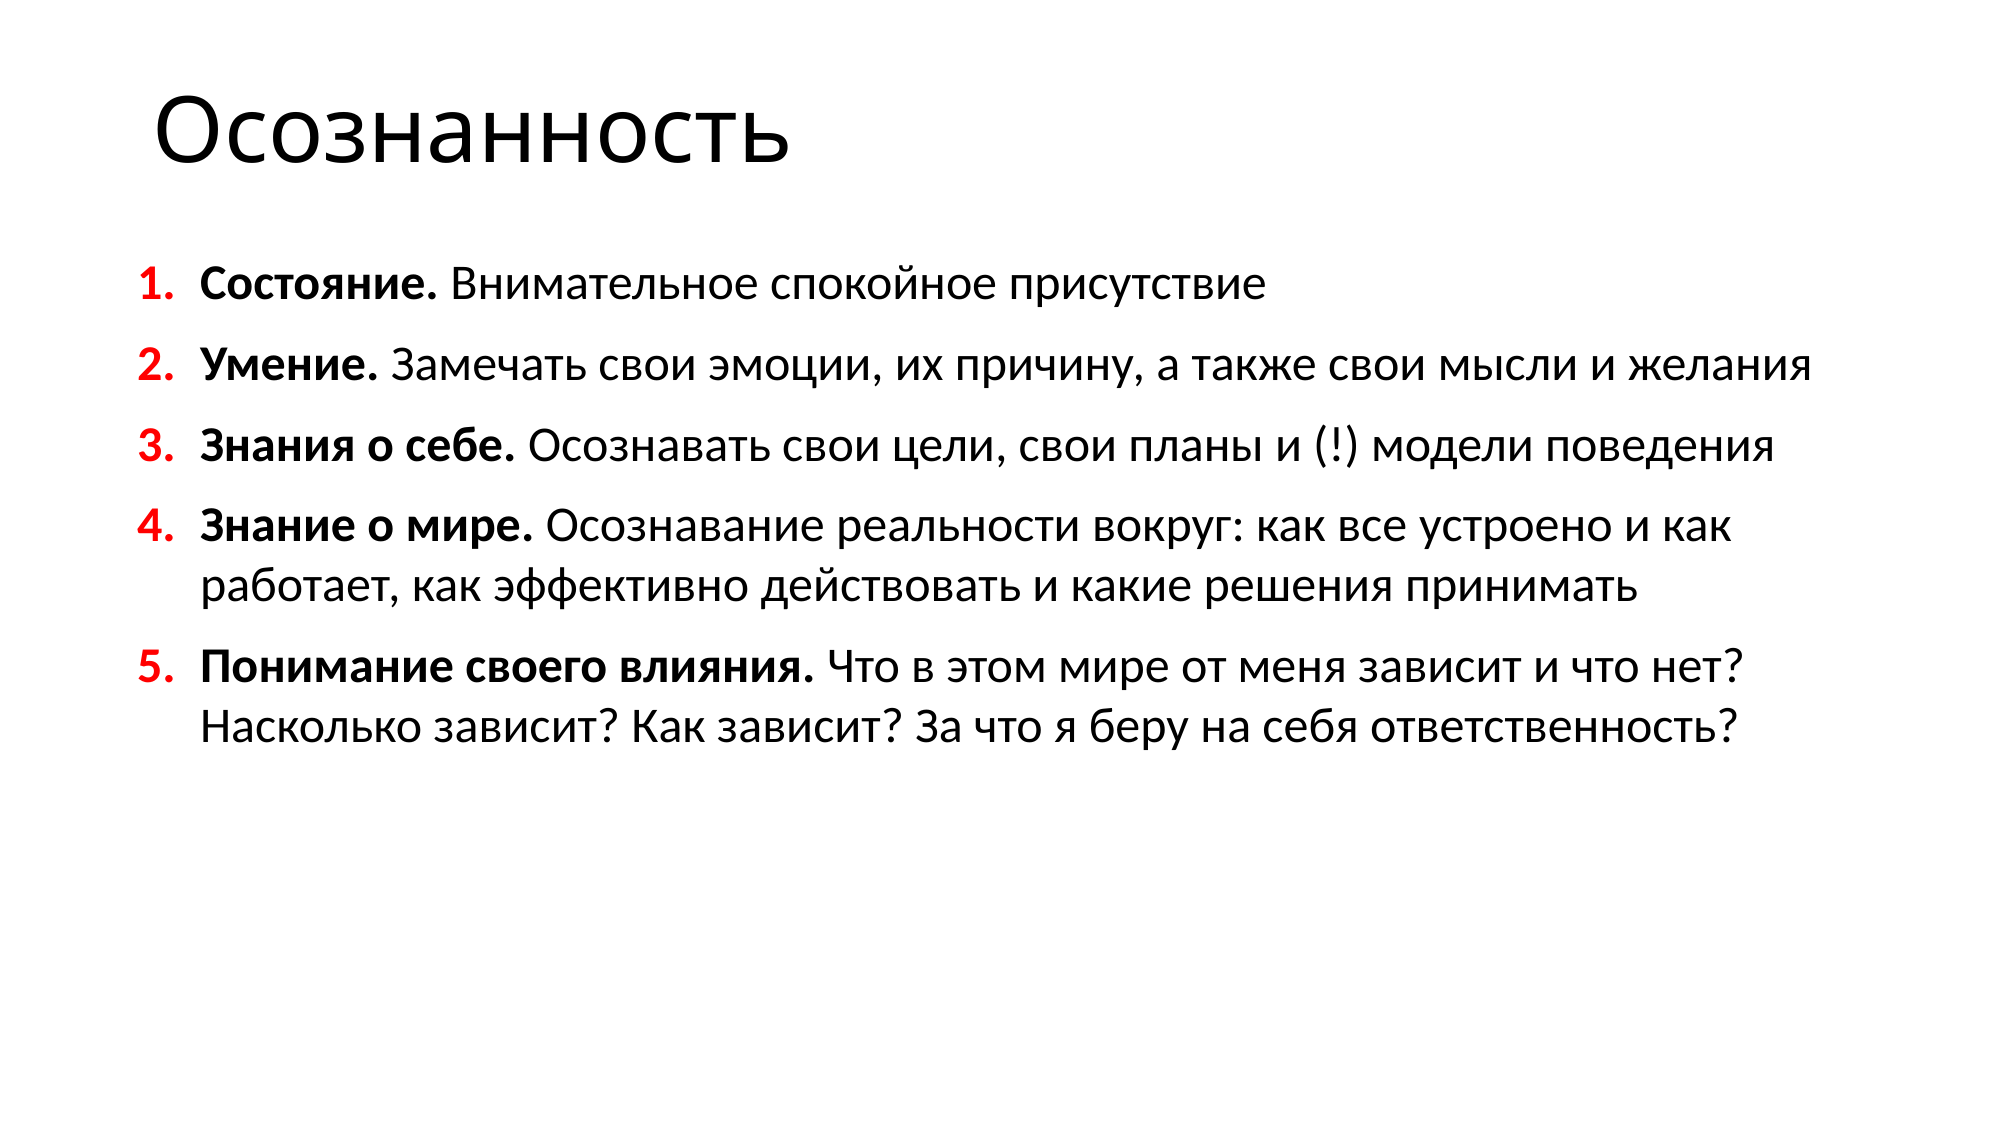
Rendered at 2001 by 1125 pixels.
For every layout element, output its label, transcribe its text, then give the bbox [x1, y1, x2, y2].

list Состояние. Внимательное спокойное присутствие Умение. Замечать свои эмоции, их причину, а также свои мысли и желания Знания о себе. Осознавать свои цели, свои планы и (!) модели поведения Знание о мире. Осознавание реальности вокруг: как все устроено и как работает, как эффективно действовать и какие решения принимать Понимание своего влияния. Что в этом мире от меня зависит и что нет? Насколько зависит? Как зависит? За что я беру на себя ответственность? [111, 241, 1837, 1012]
title Осознанность [137, 59, 1863, 207]
